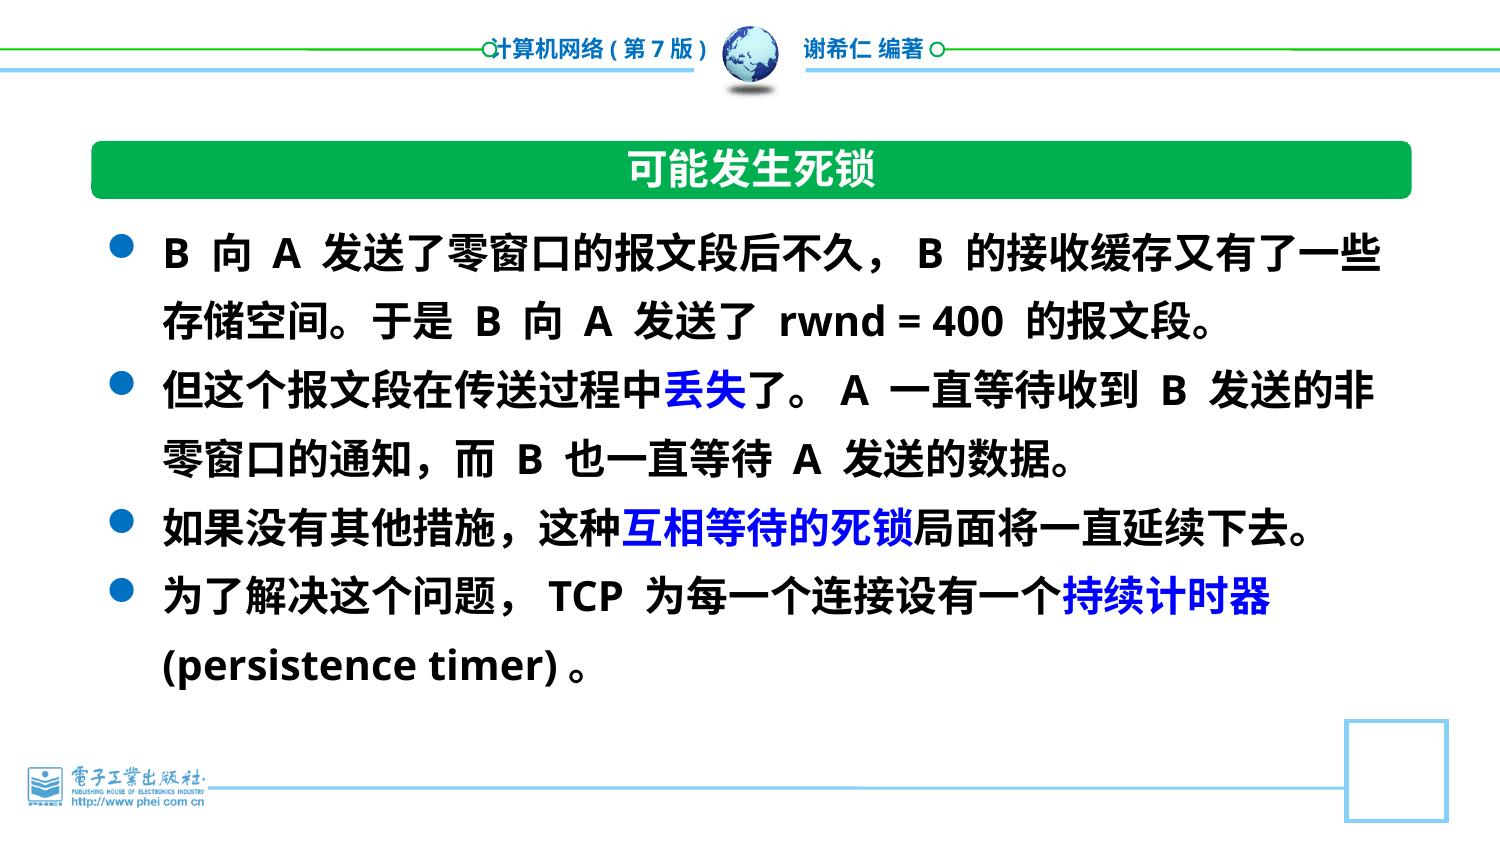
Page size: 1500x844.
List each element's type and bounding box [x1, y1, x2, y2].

picture [23, 764, 208, 809]
text_box [91, 135, 1412, 697]
picture [720, 24, 780, 100]
